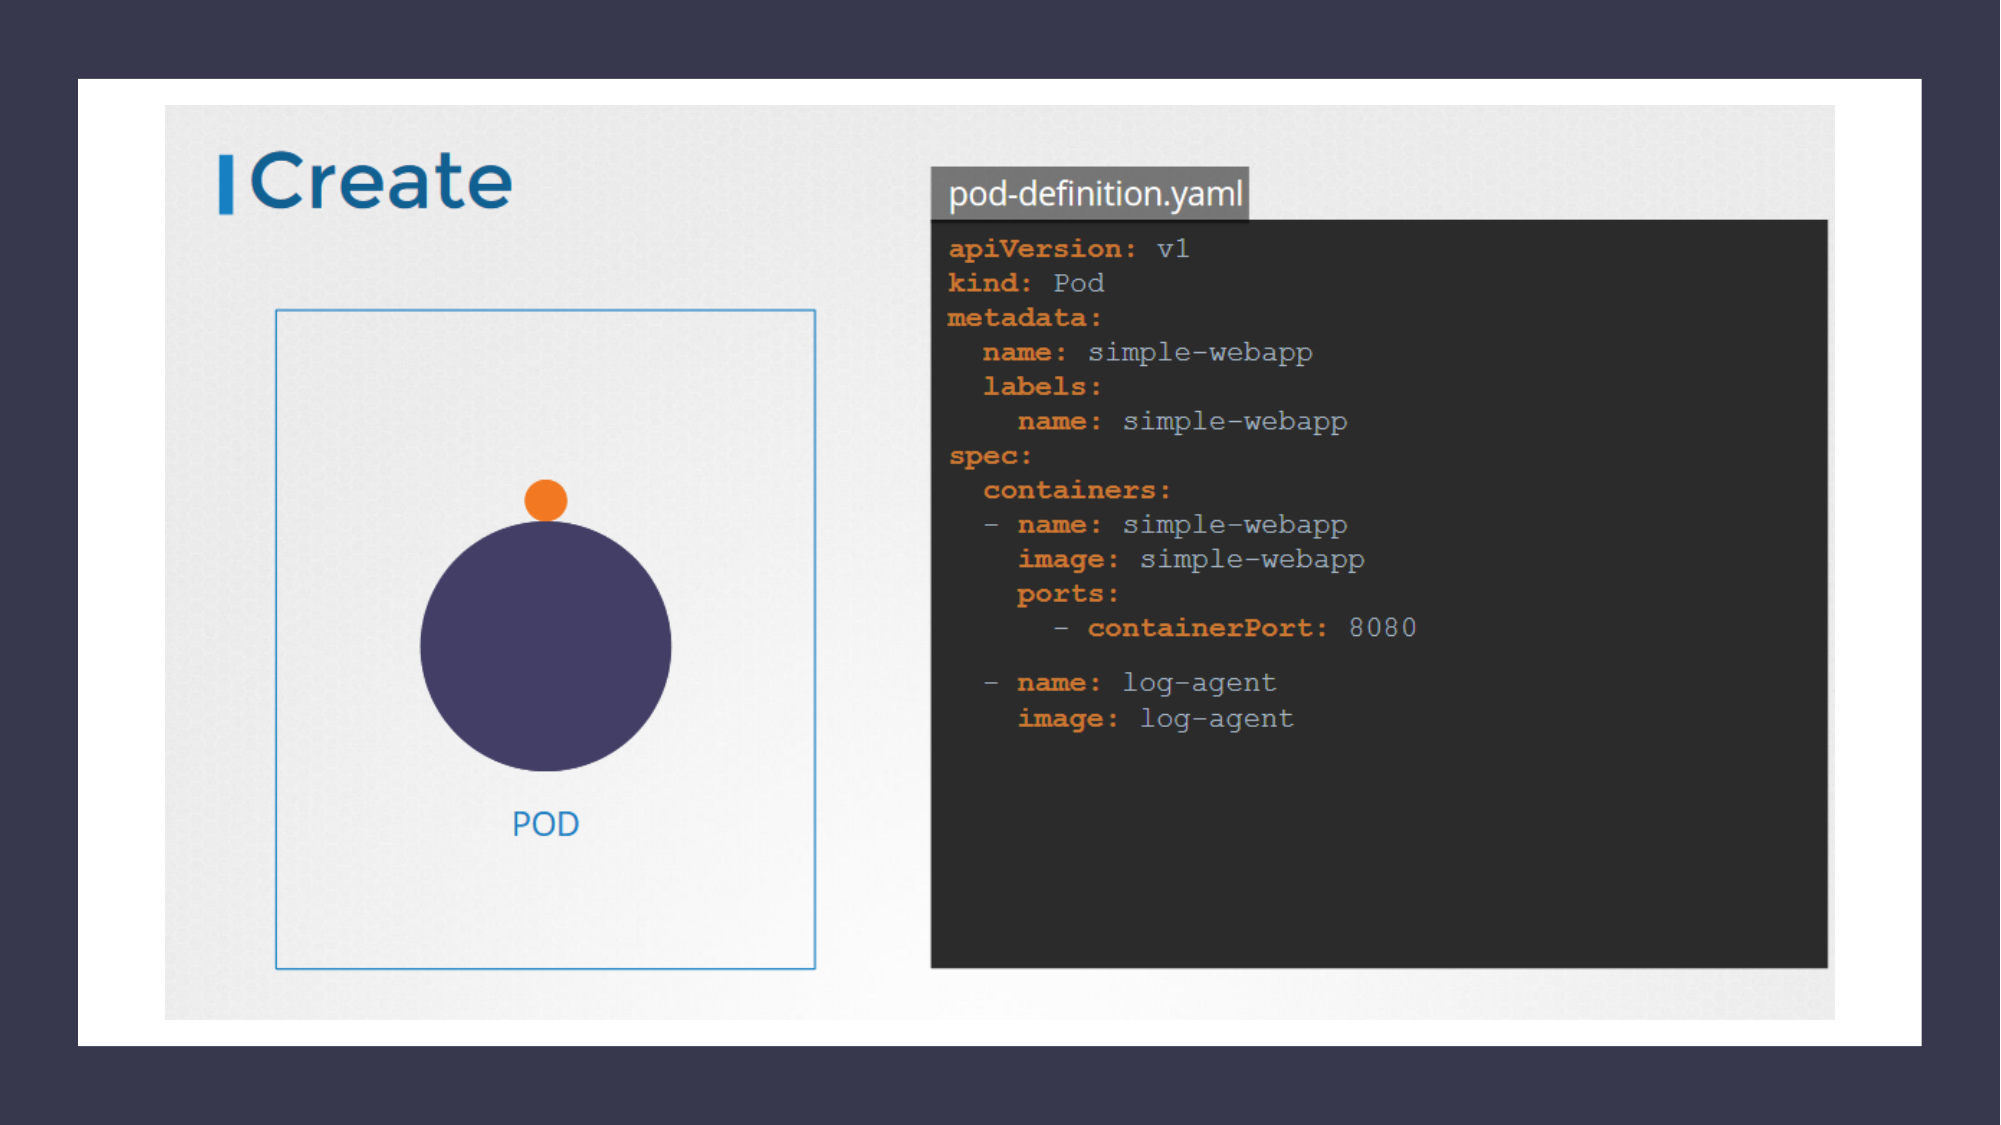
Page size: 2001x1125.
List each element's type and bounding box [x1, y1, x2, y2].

list [165, 105, 1835, 1020]
text_box [77, 78, 1923, 1047]
text_box [0, 0, 2000, 1125]
